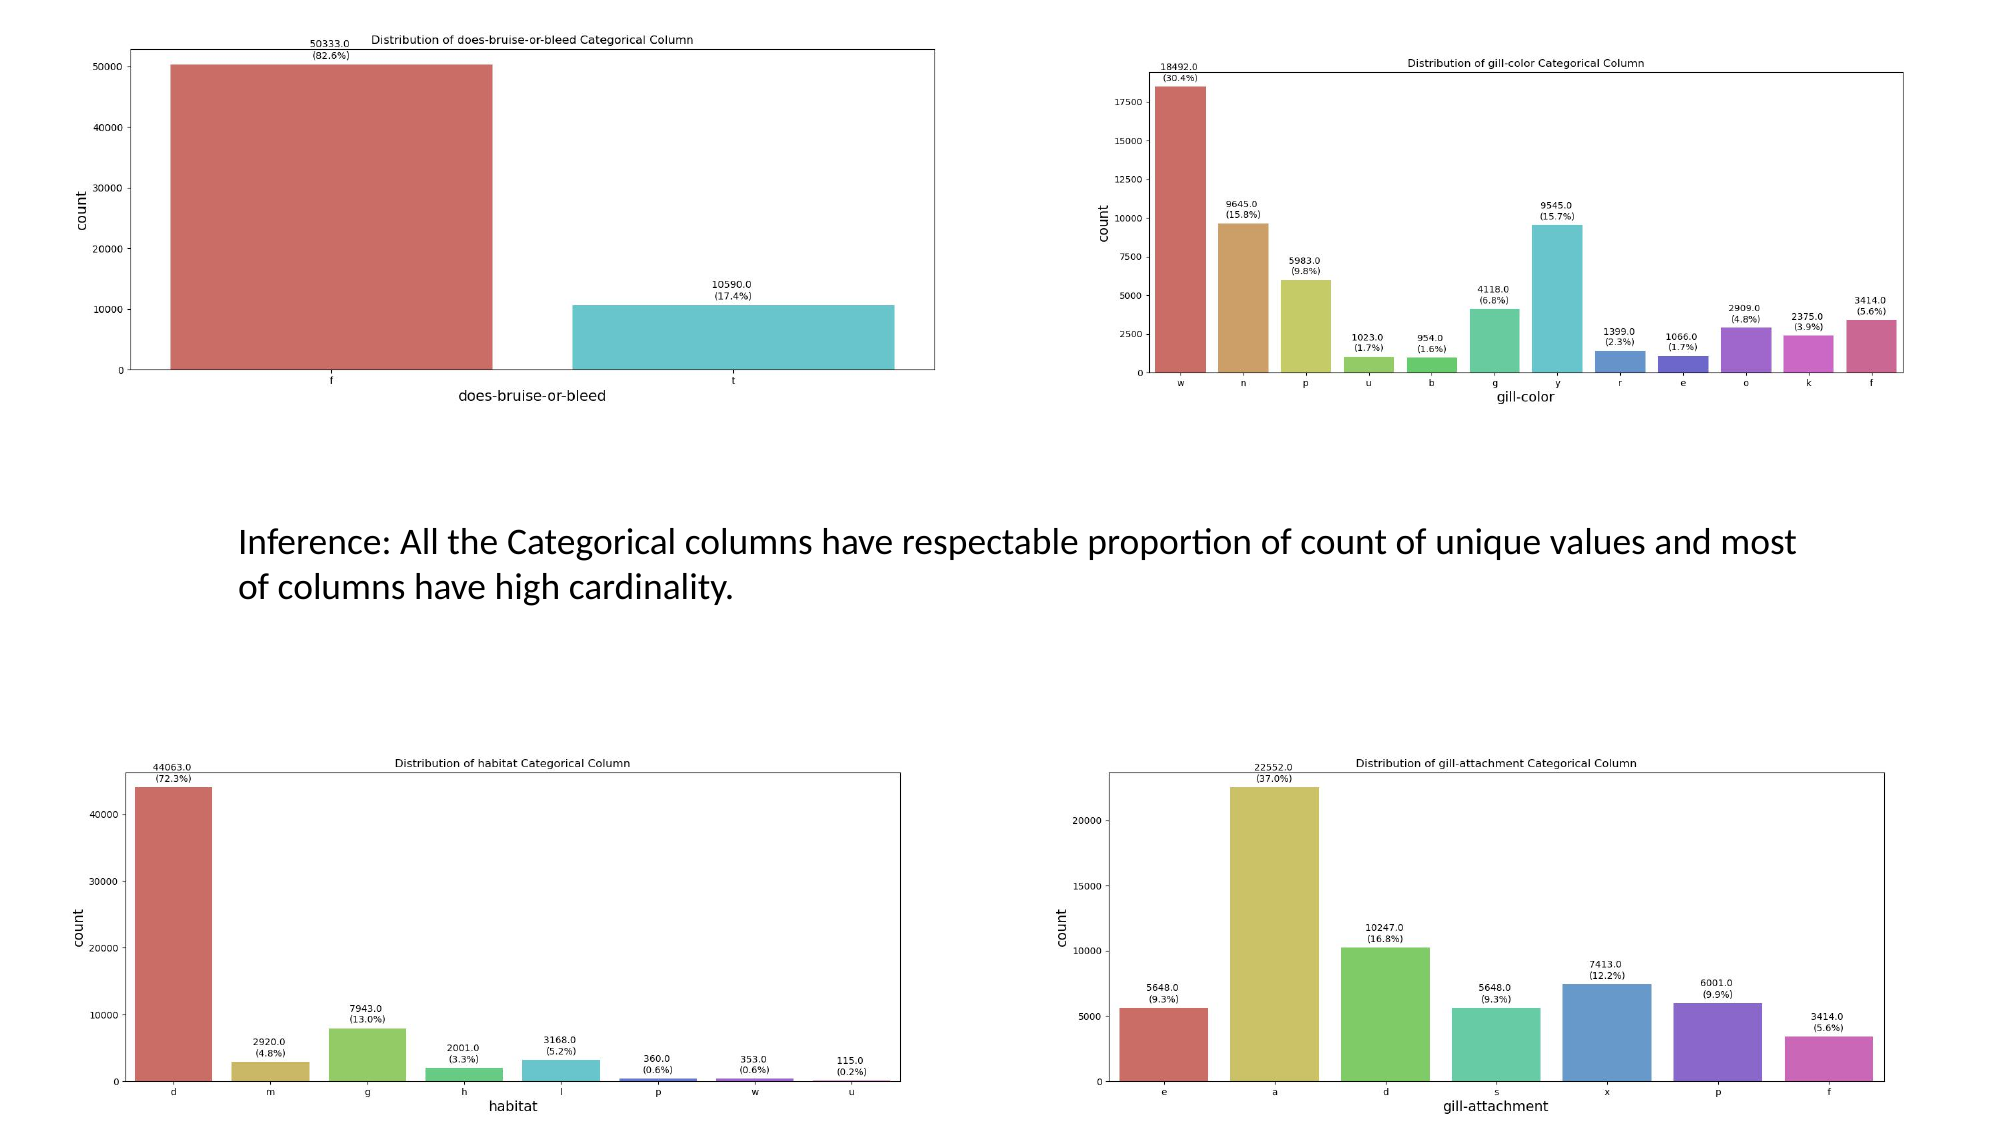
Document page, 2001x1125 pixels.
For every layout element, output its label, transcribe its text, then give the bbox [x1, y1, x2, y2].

picture [0, 724, 1984, 1125]
picture [0, 0, 2000, 415]
text_box Inference: All the Categorical columns have respectable proportion of count of unique values and most of columns have high cardinality. [223, 509, 1832, 615]
